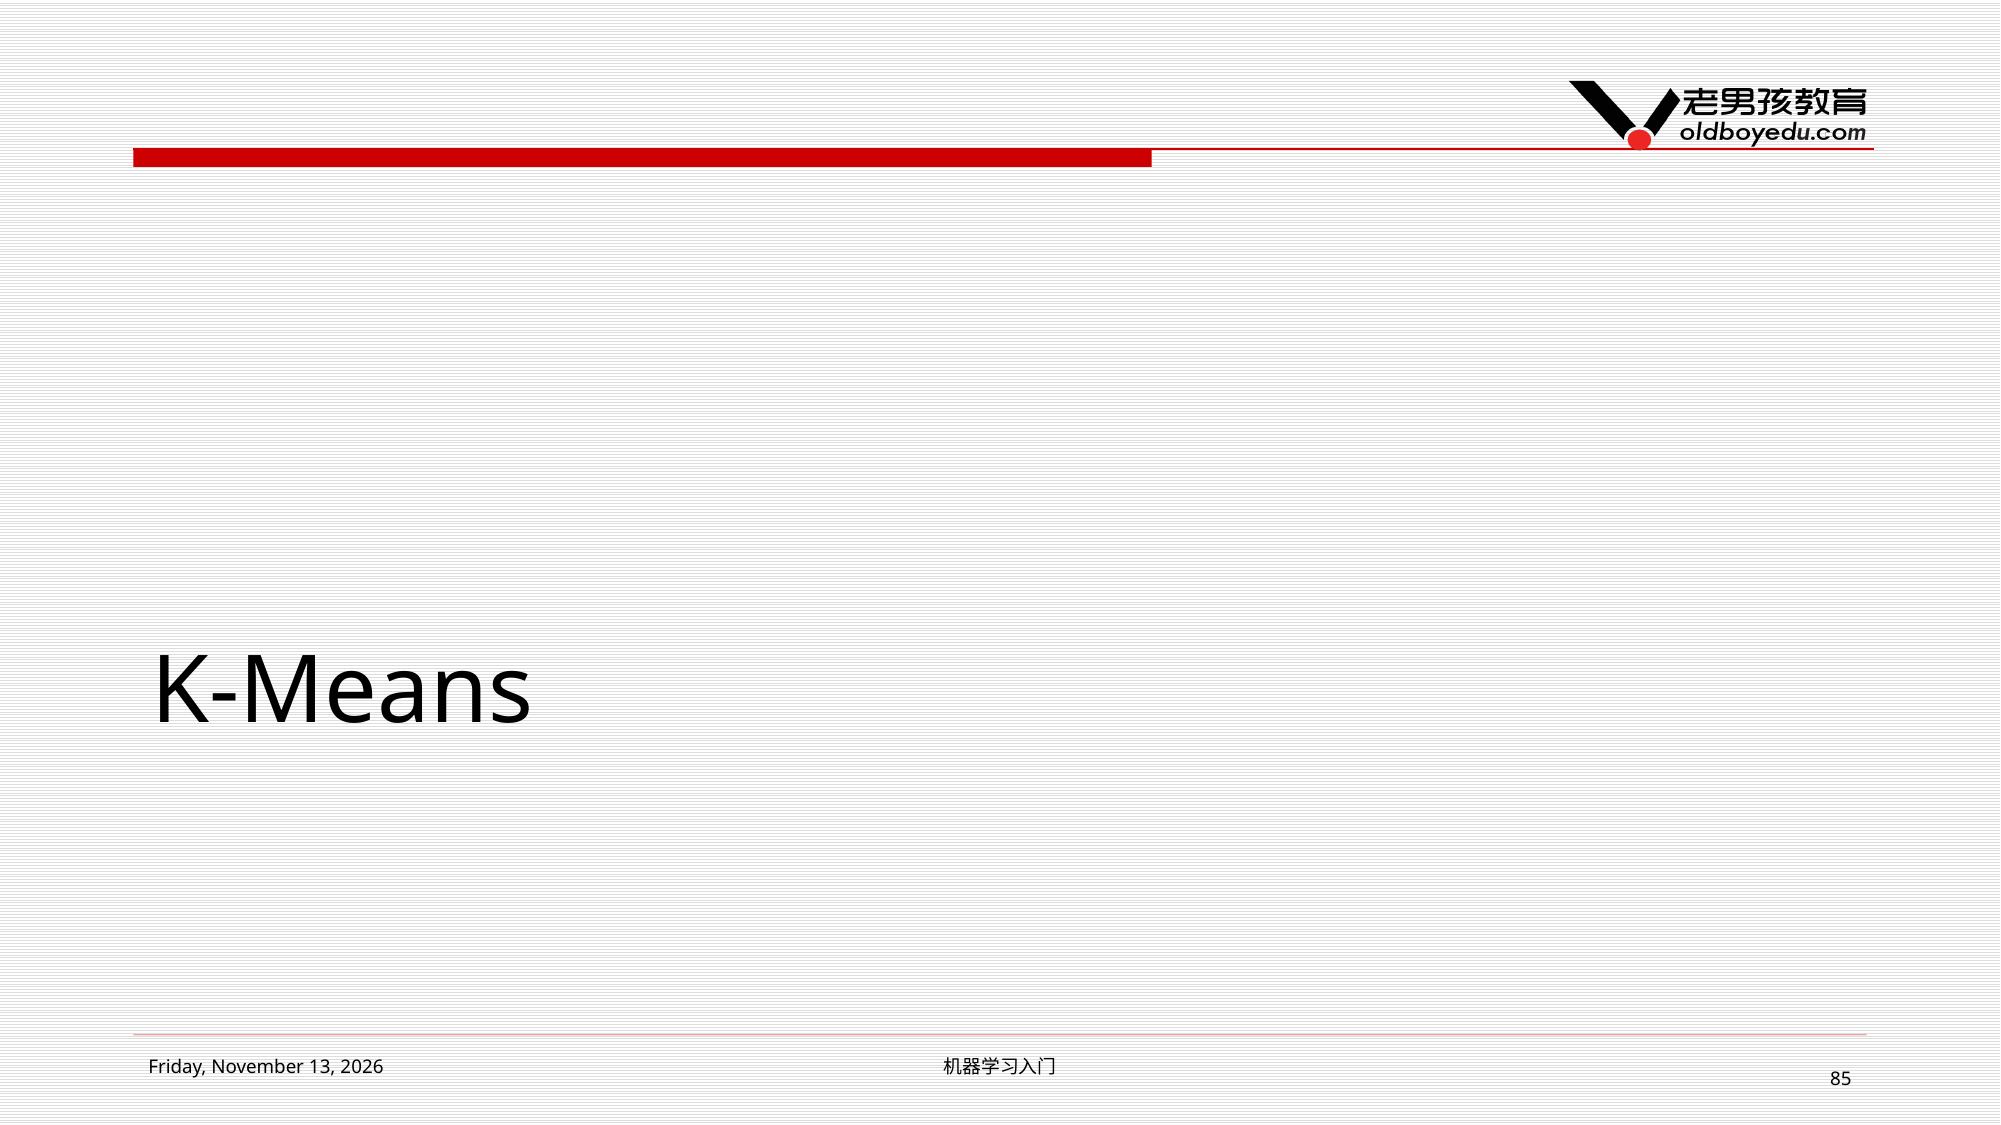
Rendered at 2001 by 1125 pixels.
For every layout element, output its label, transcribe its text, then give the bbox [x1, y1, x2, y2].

slide_number 85 [1433, 1058, 1867, 1103]
title K-Means [136, 280, 1862, 749]
footer 机器学习入门 [683, 1046, 1317, 1103]
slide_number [133, 1046, 567, 1103]
